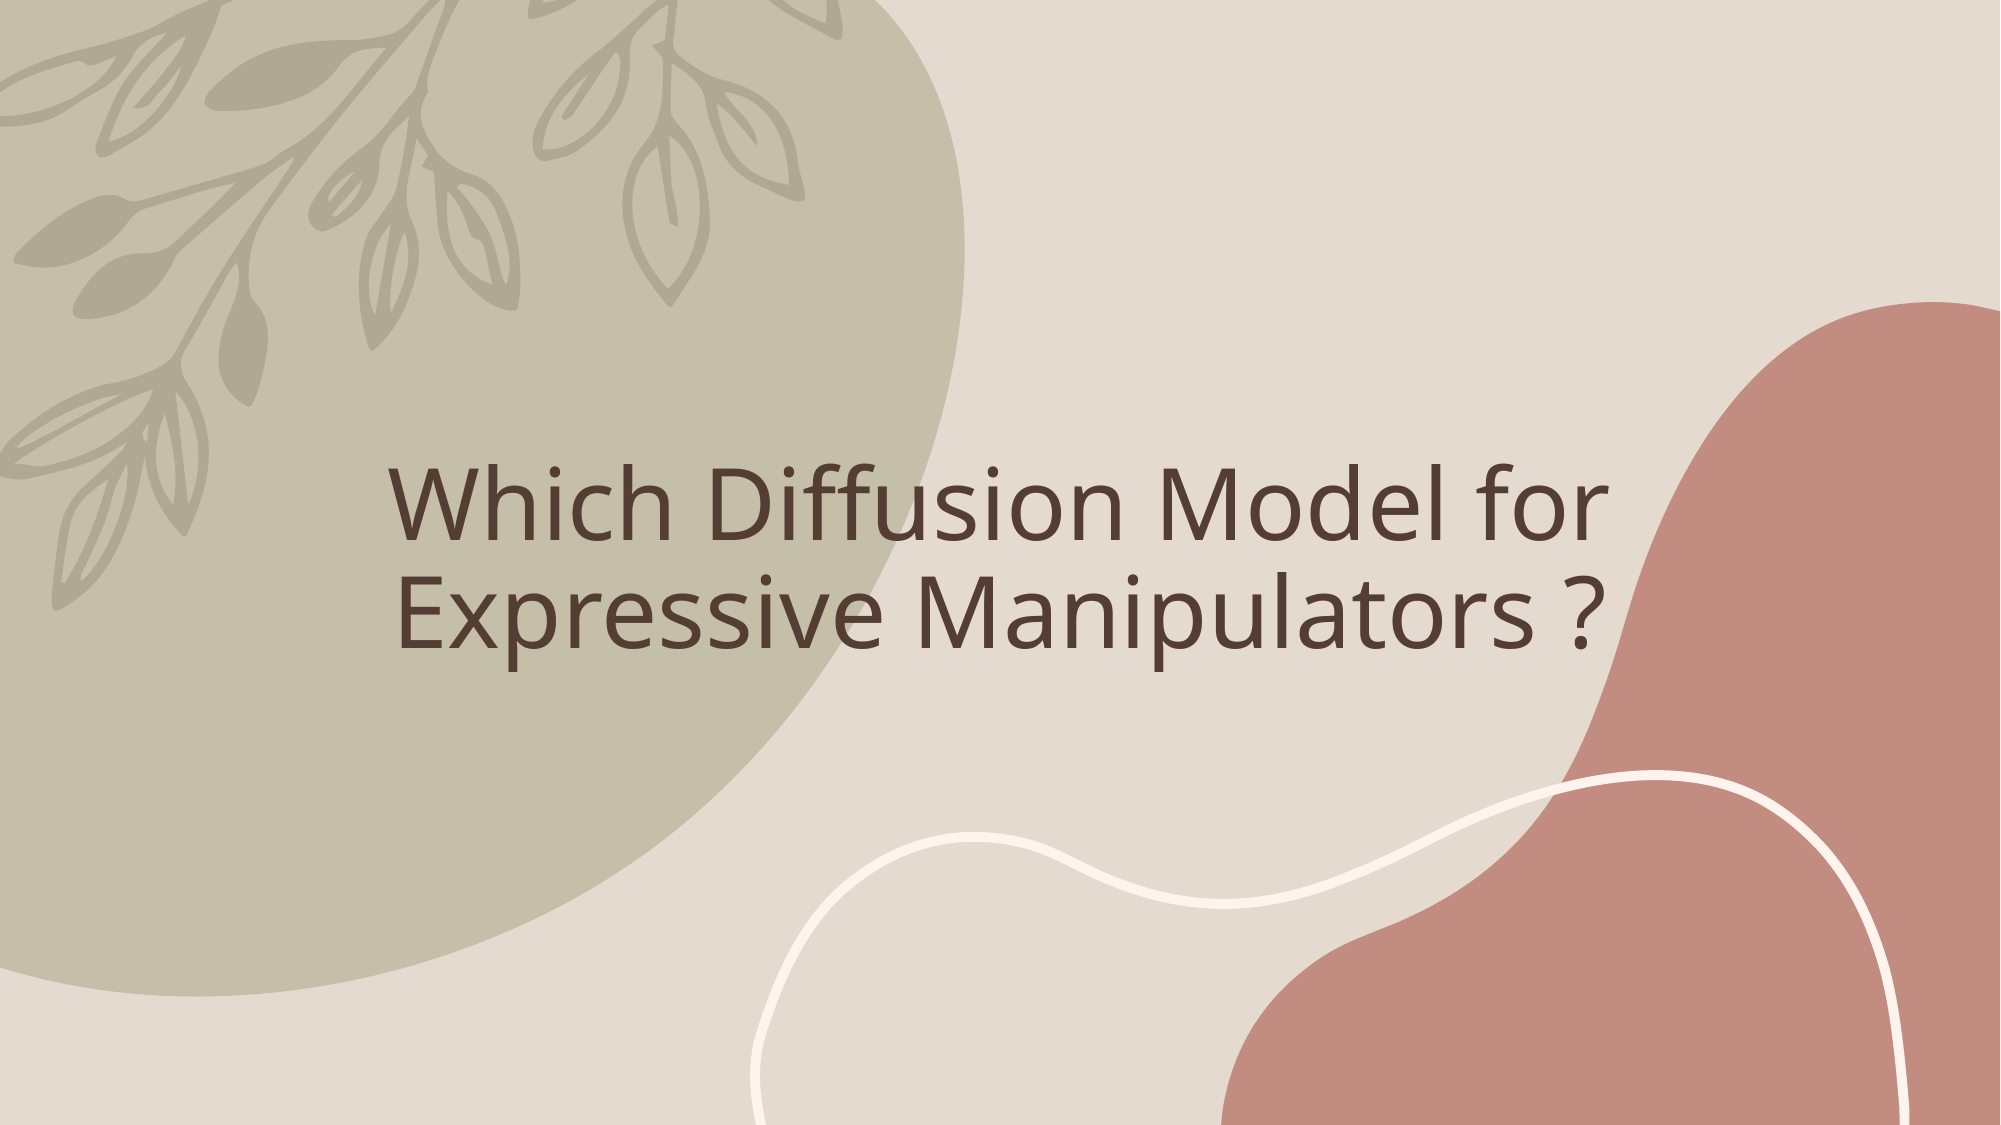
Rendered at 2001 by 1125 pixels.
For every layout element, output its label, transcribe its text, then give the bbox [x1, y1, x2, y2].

title Which Diffusion Model for Expressive Manipulators ? [150, 149, 1850, 975]
